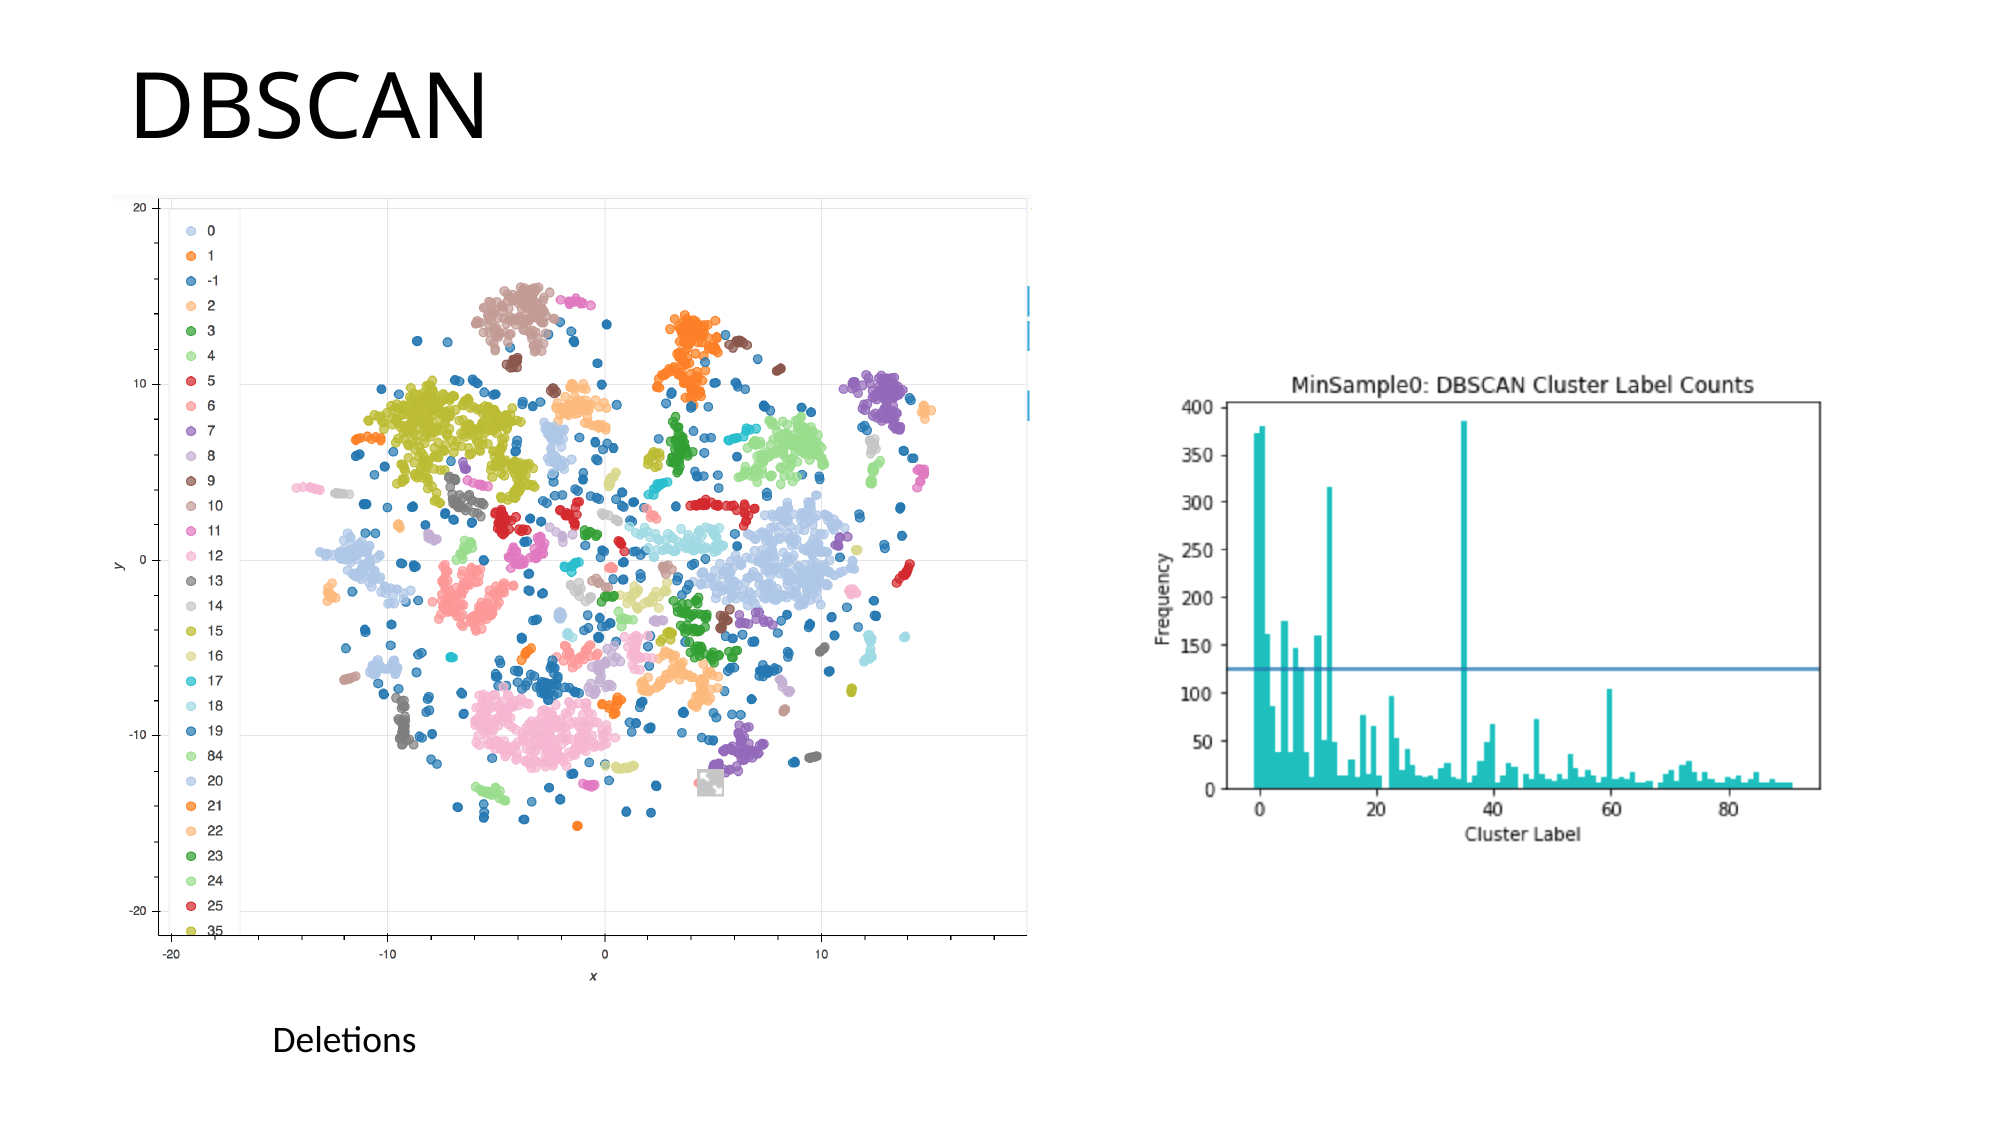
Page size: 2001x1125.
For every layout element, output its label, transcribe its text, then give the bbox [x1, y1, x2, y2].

picture [113, 195, 1032, 982]
picture [1120, 355, 1839, 853]
title DBSCAN [113, 0, 1839, 218]
text_box Deletions [258, 1008, 817, 1068]
